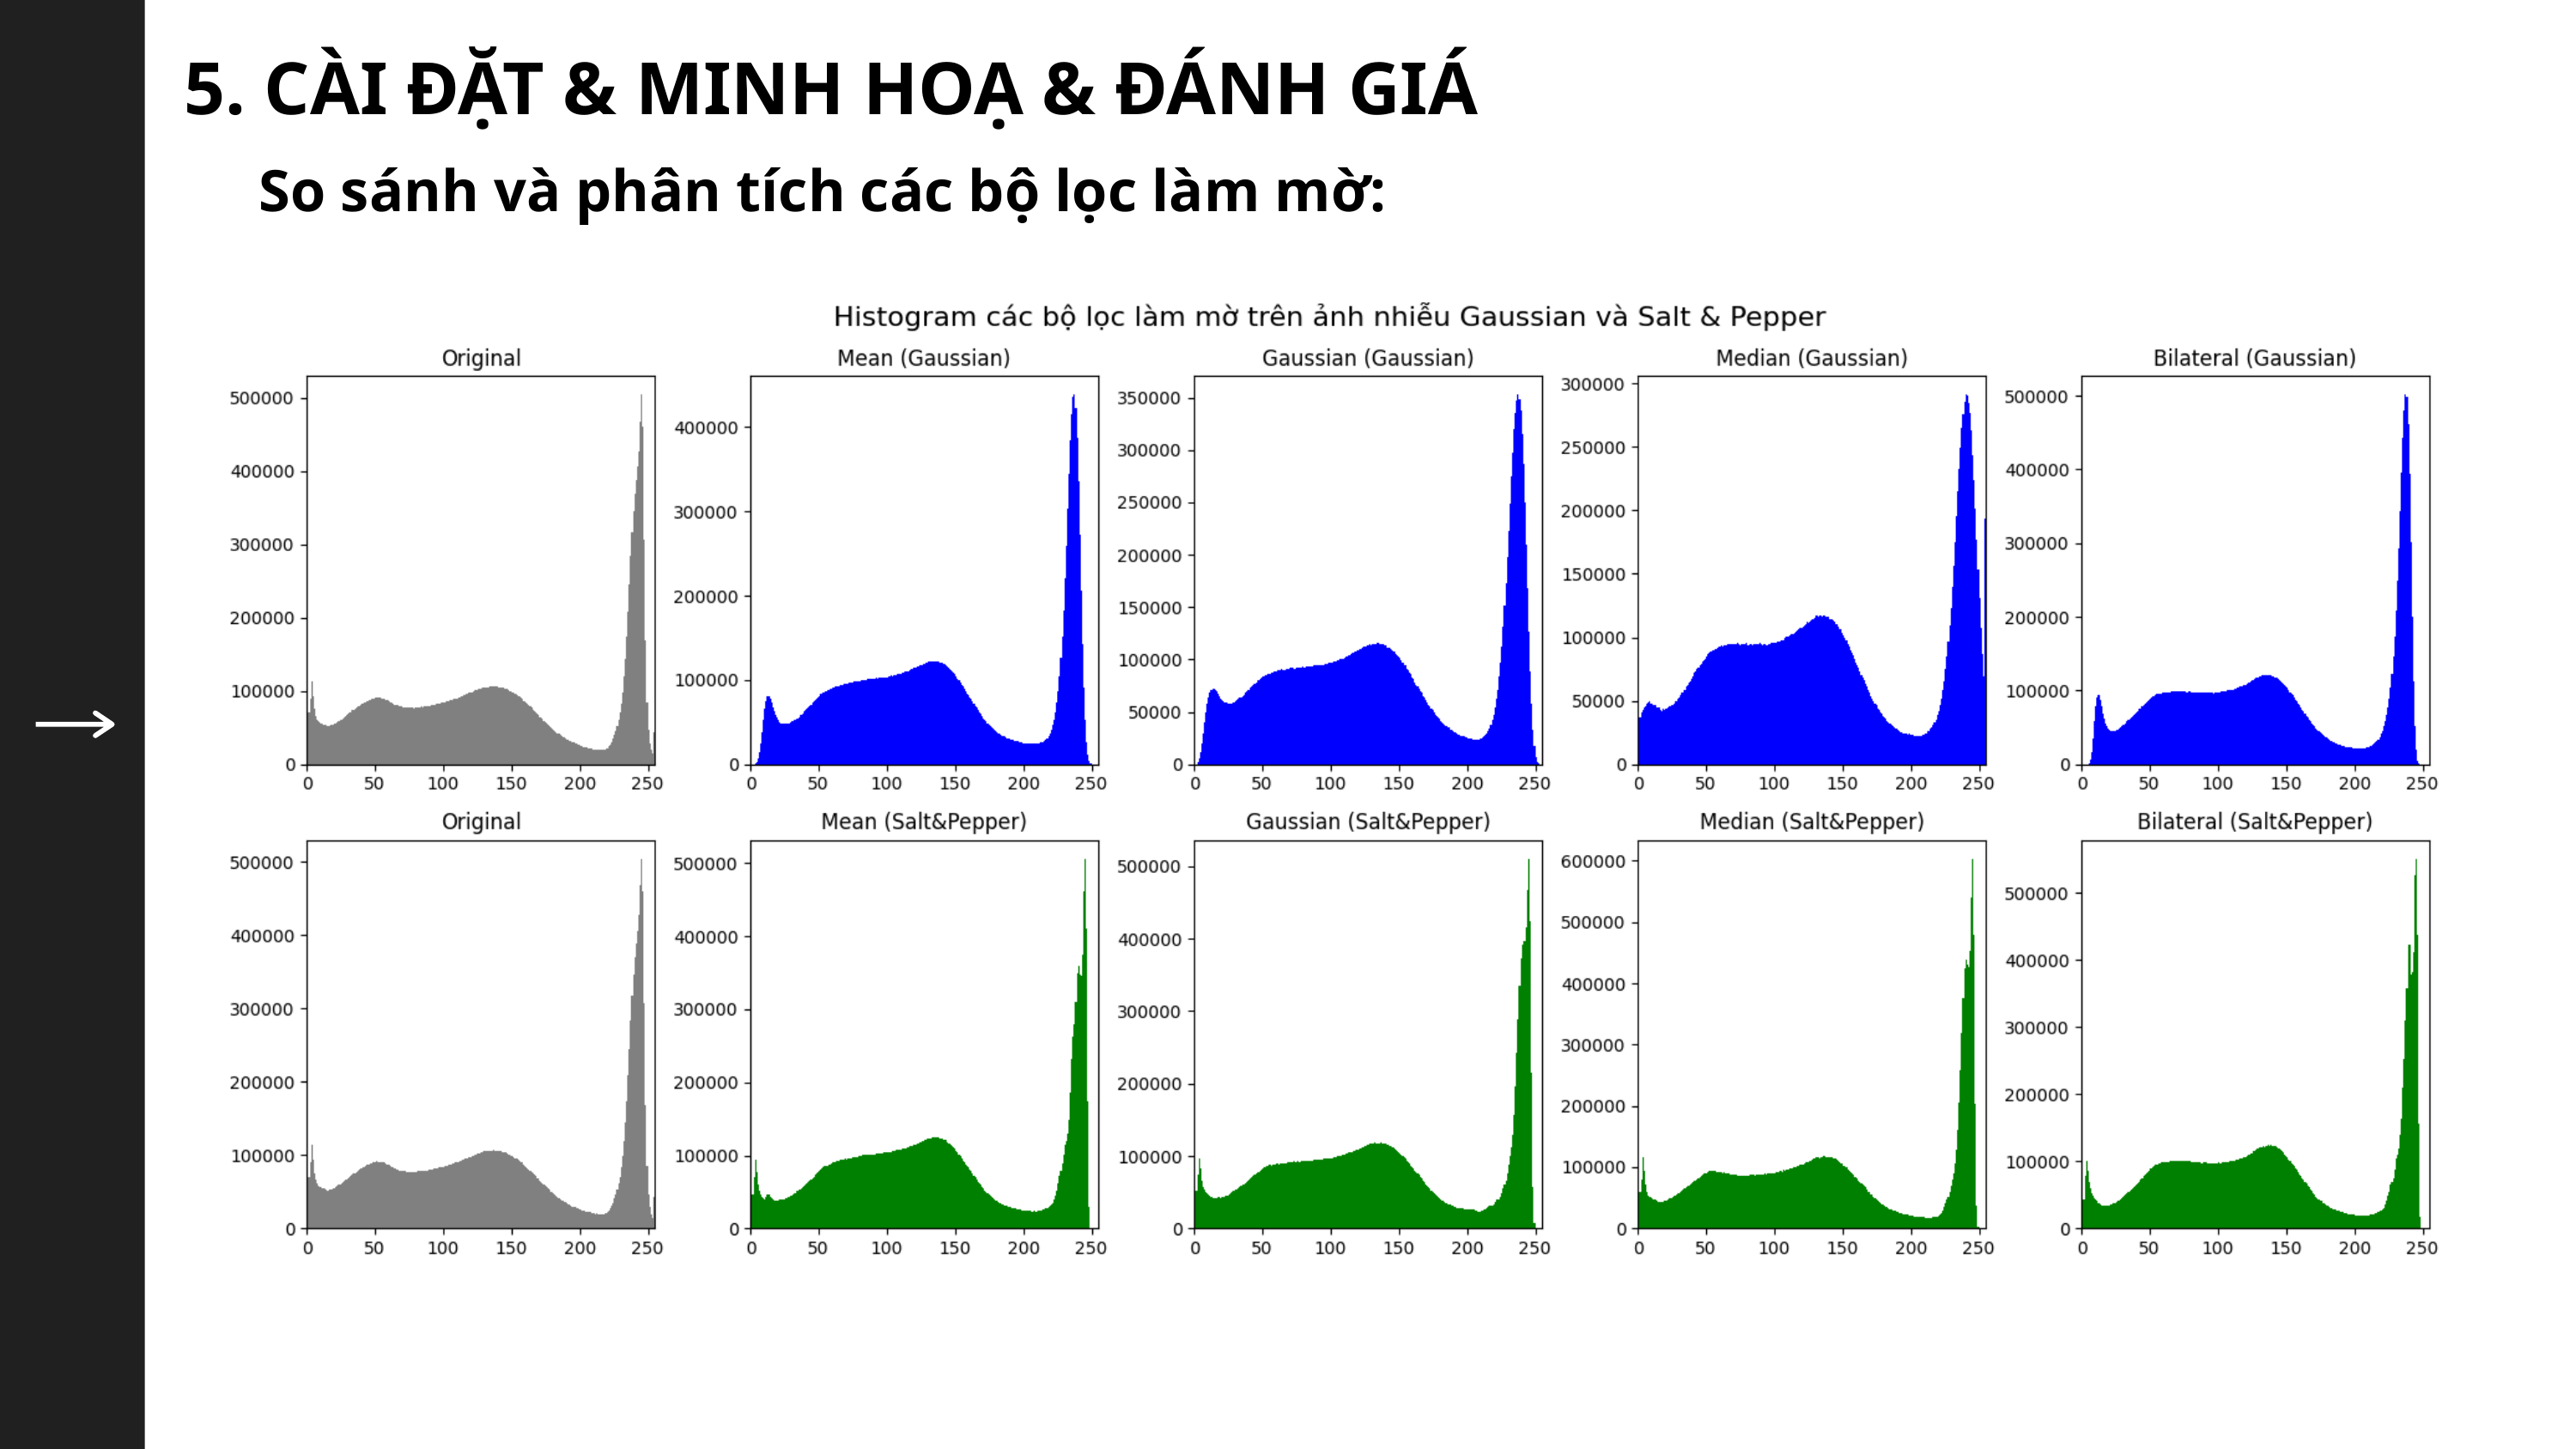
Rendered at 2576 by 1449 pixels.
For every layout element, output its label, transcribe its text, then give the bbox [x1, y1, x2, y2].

text_box 5. CÀI ĐẶT & MINH HOẠ & ĐÁNH GIÁ [184, 42, 1528, 130]
text_box [0, 0, 145, 1449]
picture [217, 289, 2451, 1271]
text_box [35, 710, 115, 739]
text_box So sánh và phân tích các bộ lọc làm mờ: [258, 142, 1987, 223]
